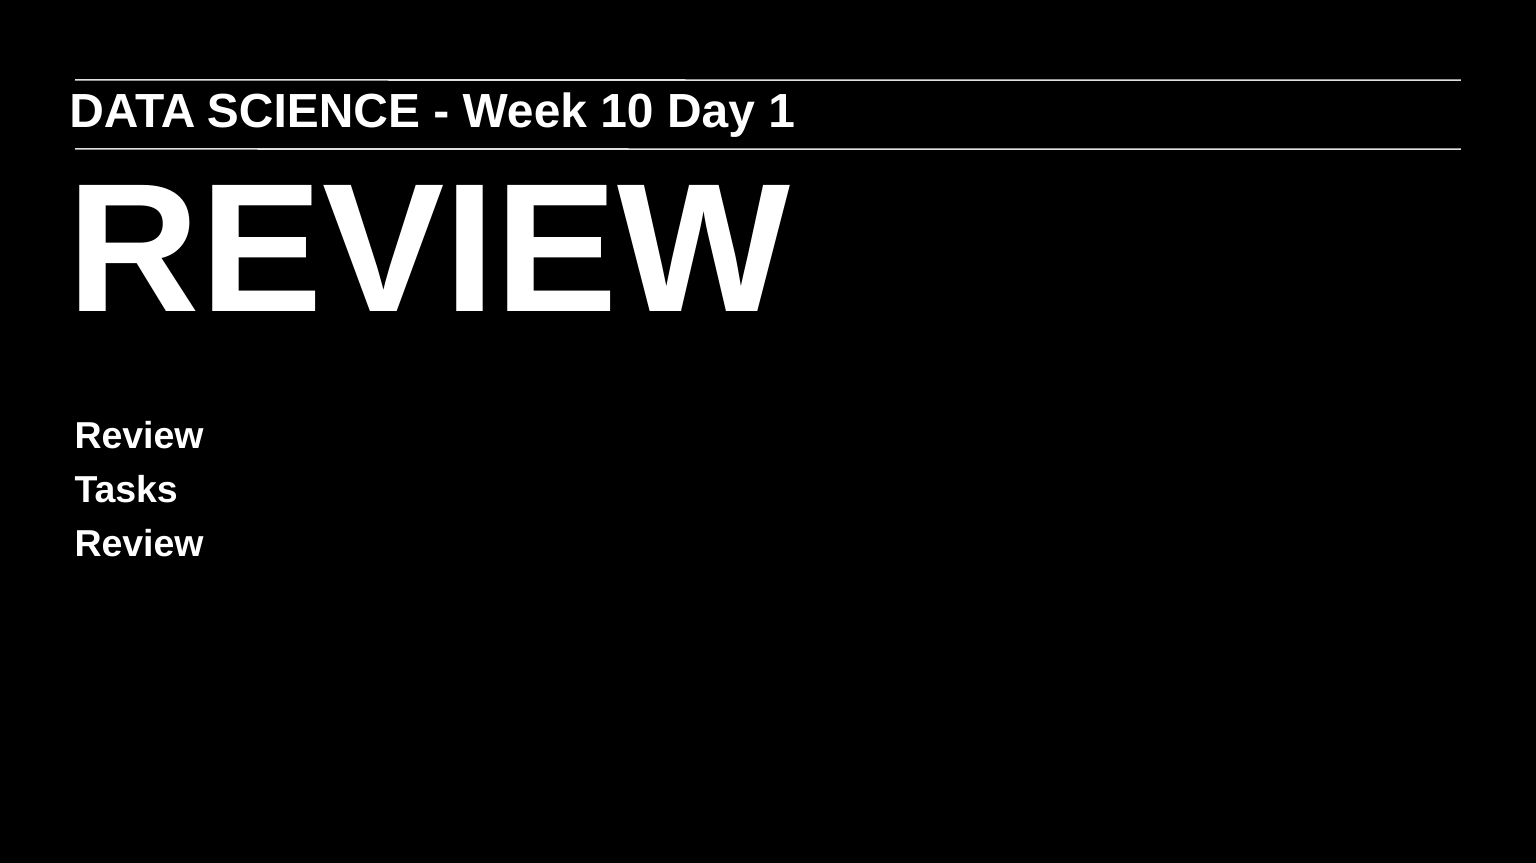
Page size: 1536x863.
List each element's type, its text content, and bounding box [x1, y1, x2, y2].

list DATA SCIENCE - Week 10 Day 1 [60, 80, 1112, 184]
title REVIEW Review Tasks Review [56, 182, 1440, 823]
